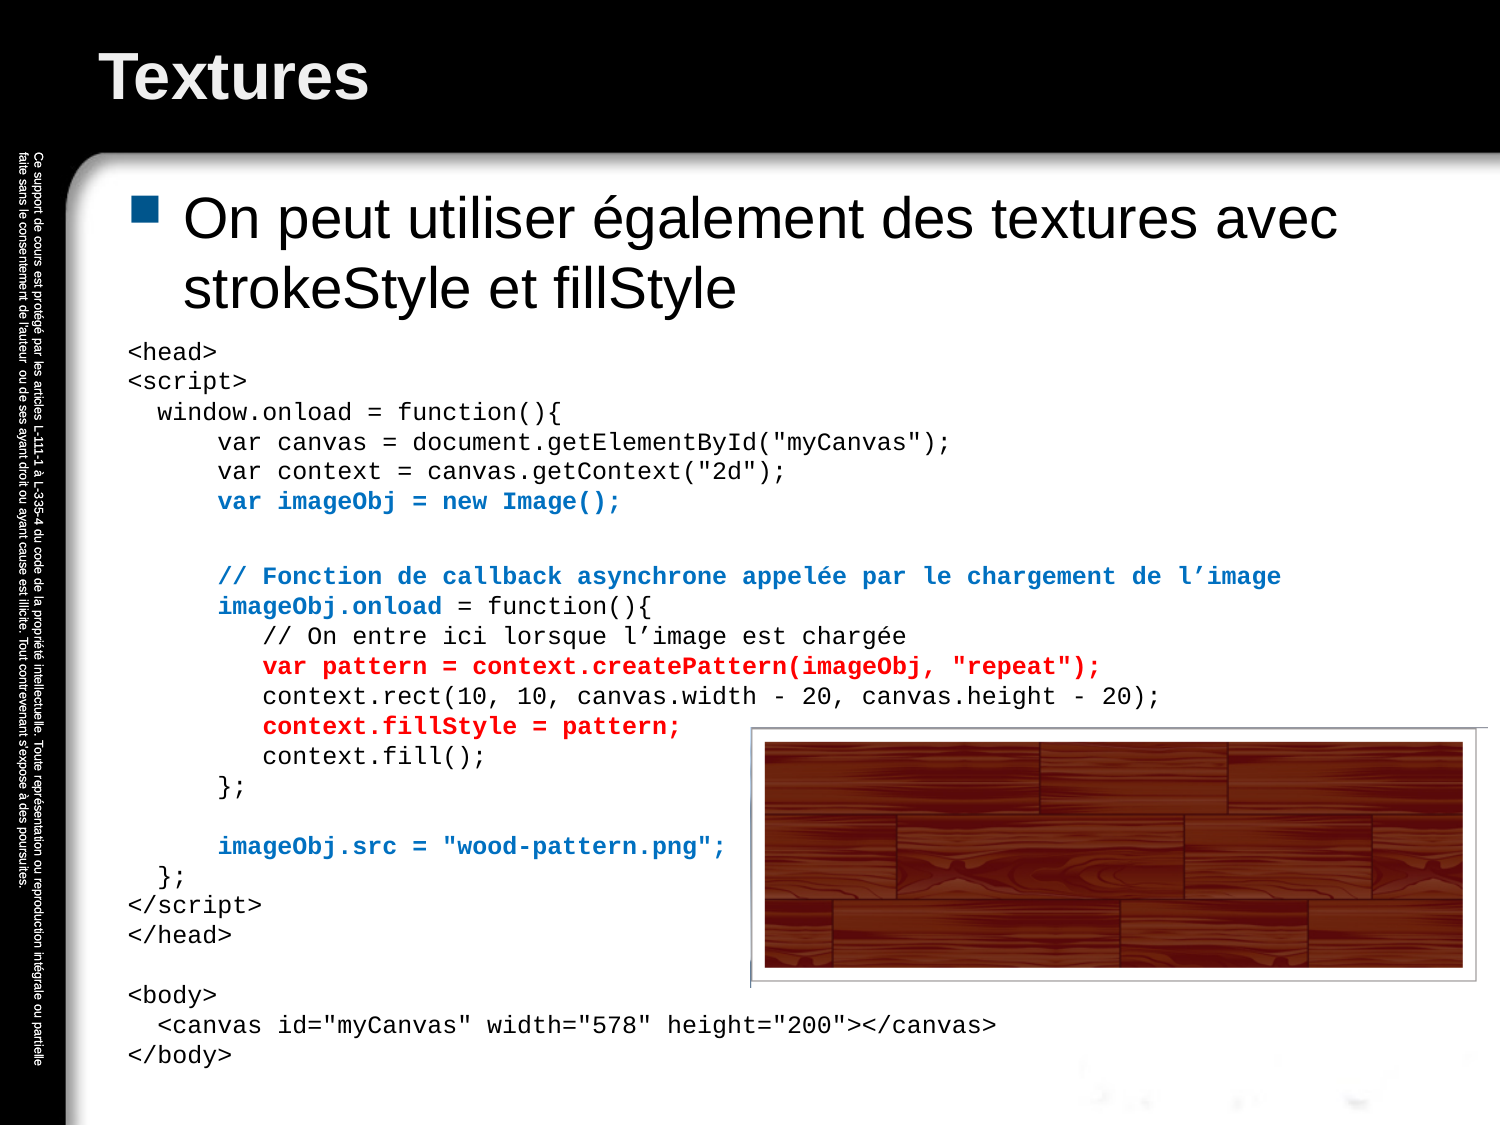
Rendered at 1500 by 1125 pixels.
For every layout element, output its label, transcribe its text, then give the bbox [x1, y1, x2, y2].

picture [0, 0, 1500, 1125]
title Textures [83, 28, 1472, 117]
list On peut utiliser également des textures avec strokeStyle et fillStyle <head> <script> window.onload = function(){ var canvas = document.getElementById("myCanvas"); var context = canvas.getContext("2d"); var imageObj = new Image(); // Fonction de callback asynchrone appelée par le chargement de l’image imageObj.onload = function(){ // On entre ici lorsque l’image est chargée var pattern = context.createPattern(imageObj, "repeat"); context.rect(10, 10, canvas.width - 20, canvas.height - 20); context.fillStyle = pattern; context.fill(); }; imageObj.src = "wood-pattern.png"; }; </script> </head> <body> <canvas id="myCanvas" width="578" height="200"></canvas> </body> [112, 172, 1426, 1107]
